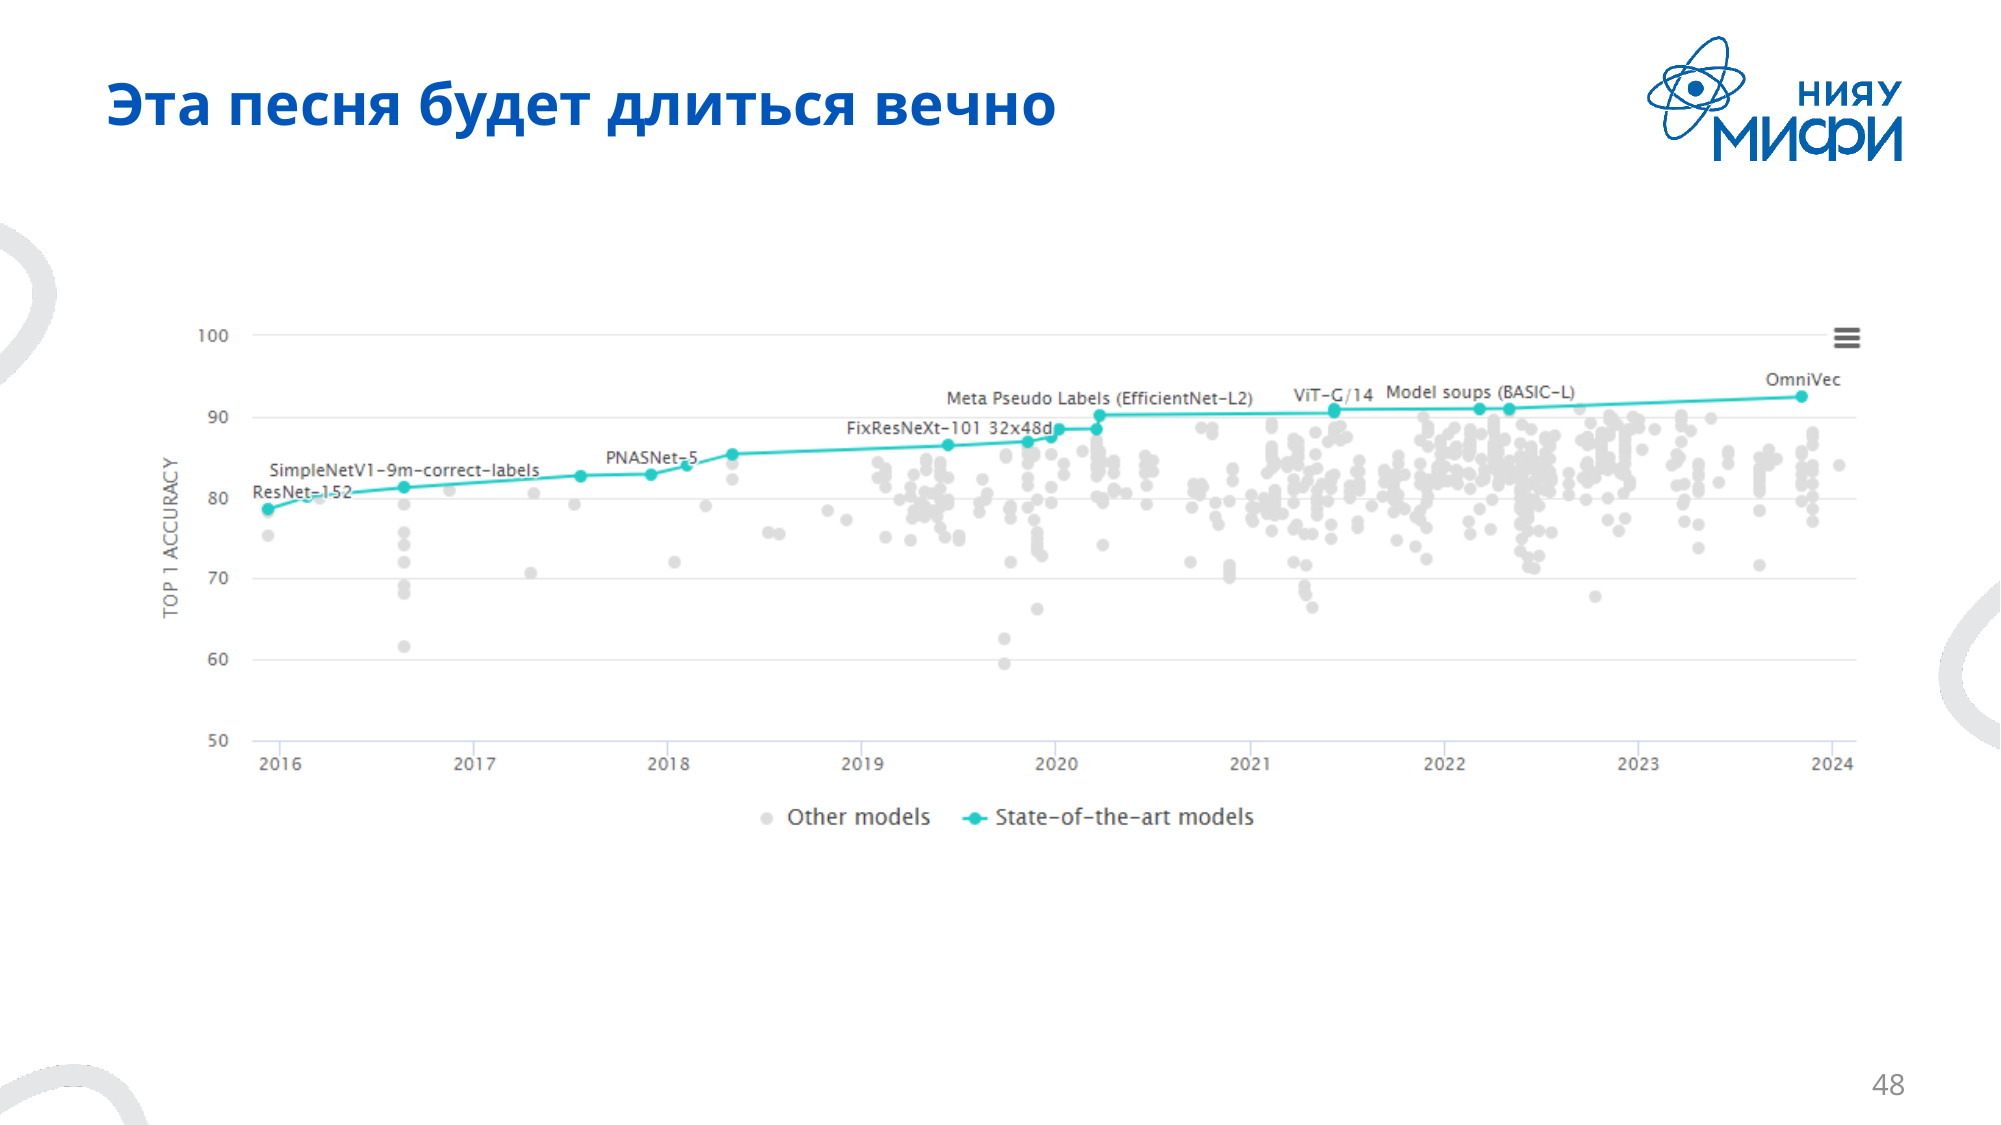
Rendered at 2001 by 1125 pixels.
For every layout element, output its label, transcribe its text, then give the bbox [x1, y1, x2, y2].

picture [1919, 554, 2001, 767]
picture [0, 208, 1888, 836]
title Эта песня будет длиться вечно [91, 58, 1601, 145]
picture [1637, 27, 1910, 173]
picture [0, 1032, 162, 1125]
